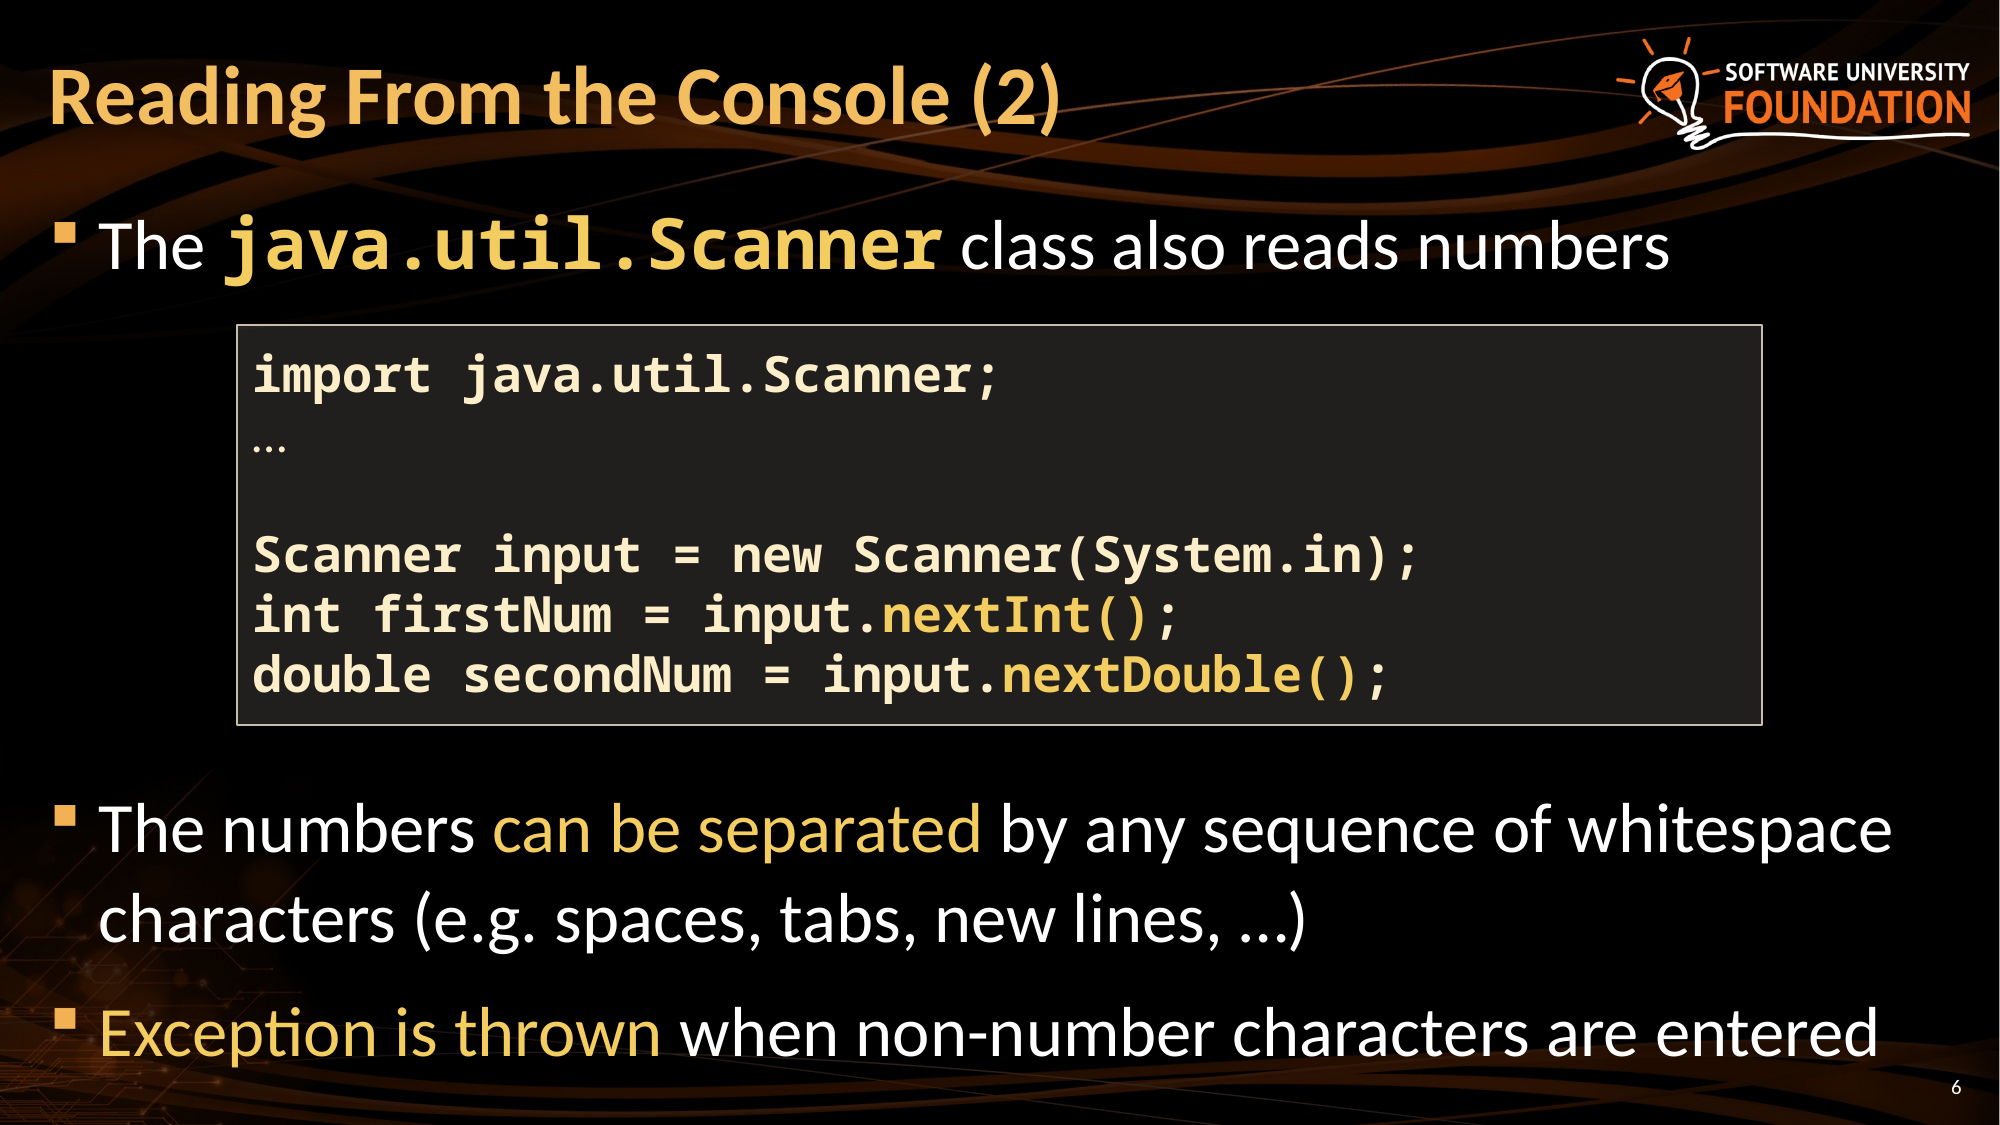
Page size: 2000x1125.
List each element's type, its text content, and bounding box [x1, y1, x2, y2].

picture [0, 0, 2000, 1125]
list The java.util.Scanner class also reads numbers The numbers can be separated by any sequence of whitespace characters (e.g. spaces, tabs, new lines, …) Exception is thrown when non-number characters are entered [31, 188, 1968, 1103]
text_box import java.util.Scanner; … Scanner input = new Scanner(System.in); int firstNum = input.nextInt(); double secondNum = input.nextDouble(); [237, 324, 1763, 725]
title Reading From the Console (2) [30, 6, 1602, 189]
